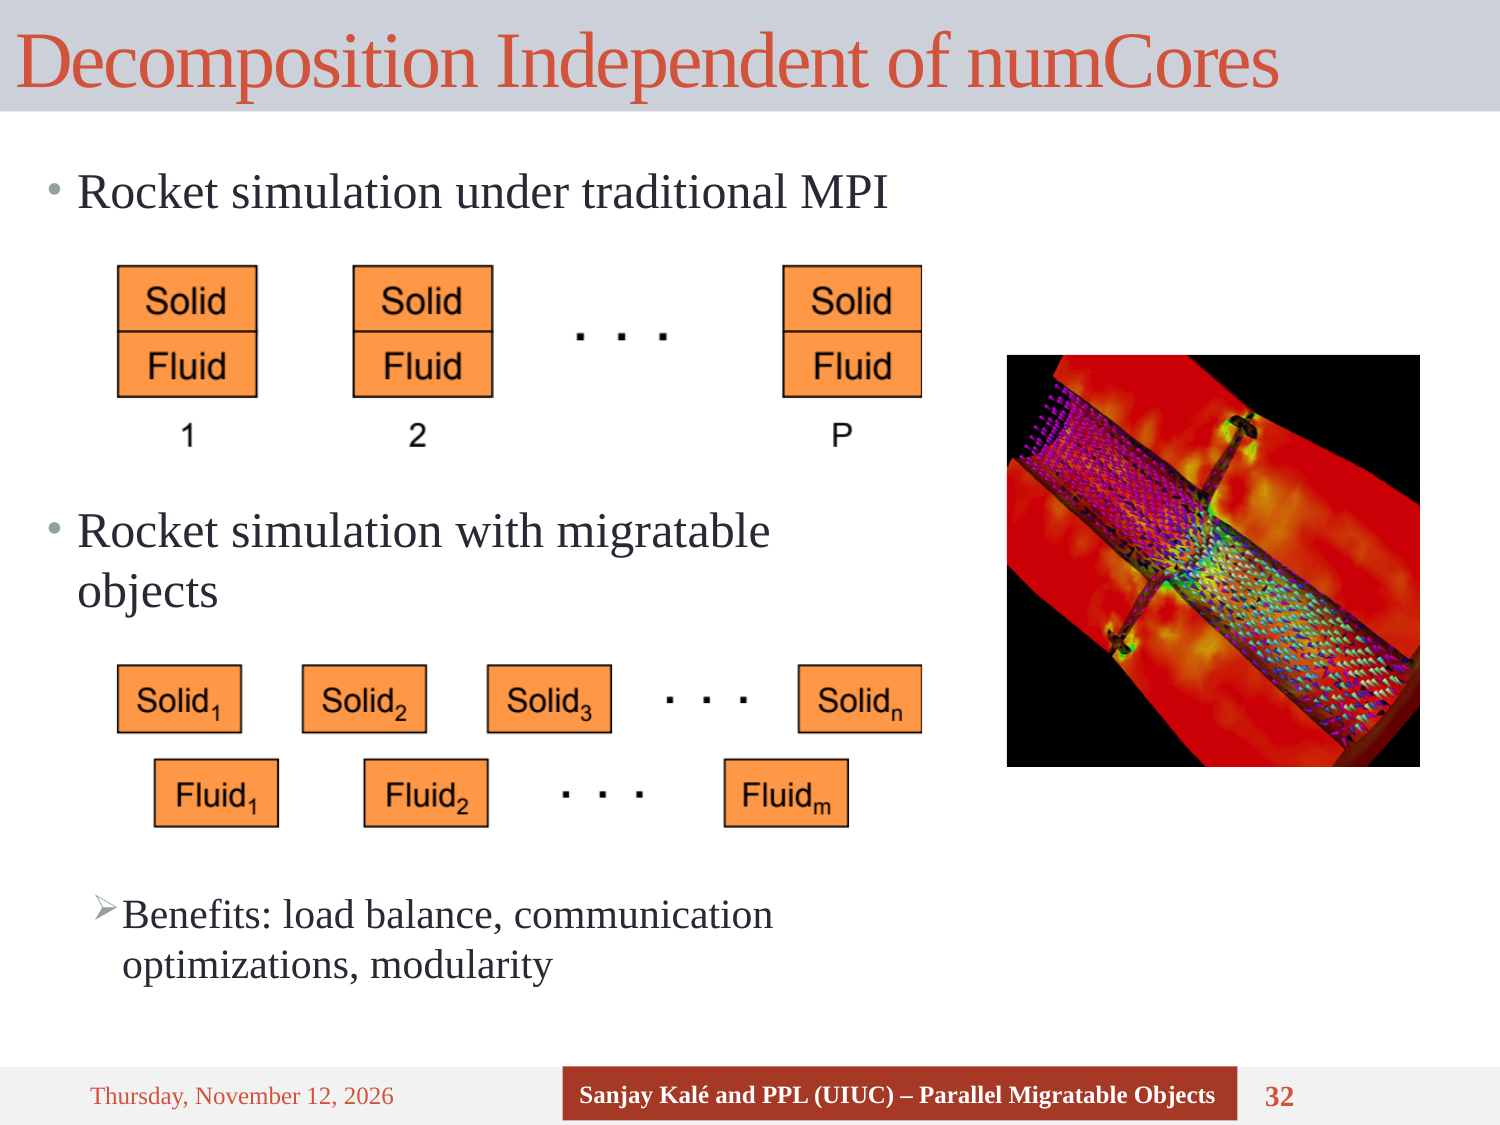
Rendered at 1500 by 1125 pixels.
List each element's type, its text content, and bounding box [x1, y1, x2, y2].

list Rocket simulation under traditional MPI [32, 151, 923, 242]
footer Sanjay Kalé and PPL (UIUC) – Parallel Migratable Objects [562, 1066, 1238, 1121]
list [116, 631, 923, 880]
picture [1006, 353, 1420, 768]
title Decomposition Independent of numCores [0, 0, 1500, 112]
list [116, 234, 923, 491]
list Rocket simulation with migratable objects [32, 490, 923, 632]
text_box Benefits: load balance, communication optimizations, modularity [32, 878, 923, 1021]
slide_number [75, 1067, 550, 1122]
slide_number 32 [1250, 1067, 1425, 1122]
